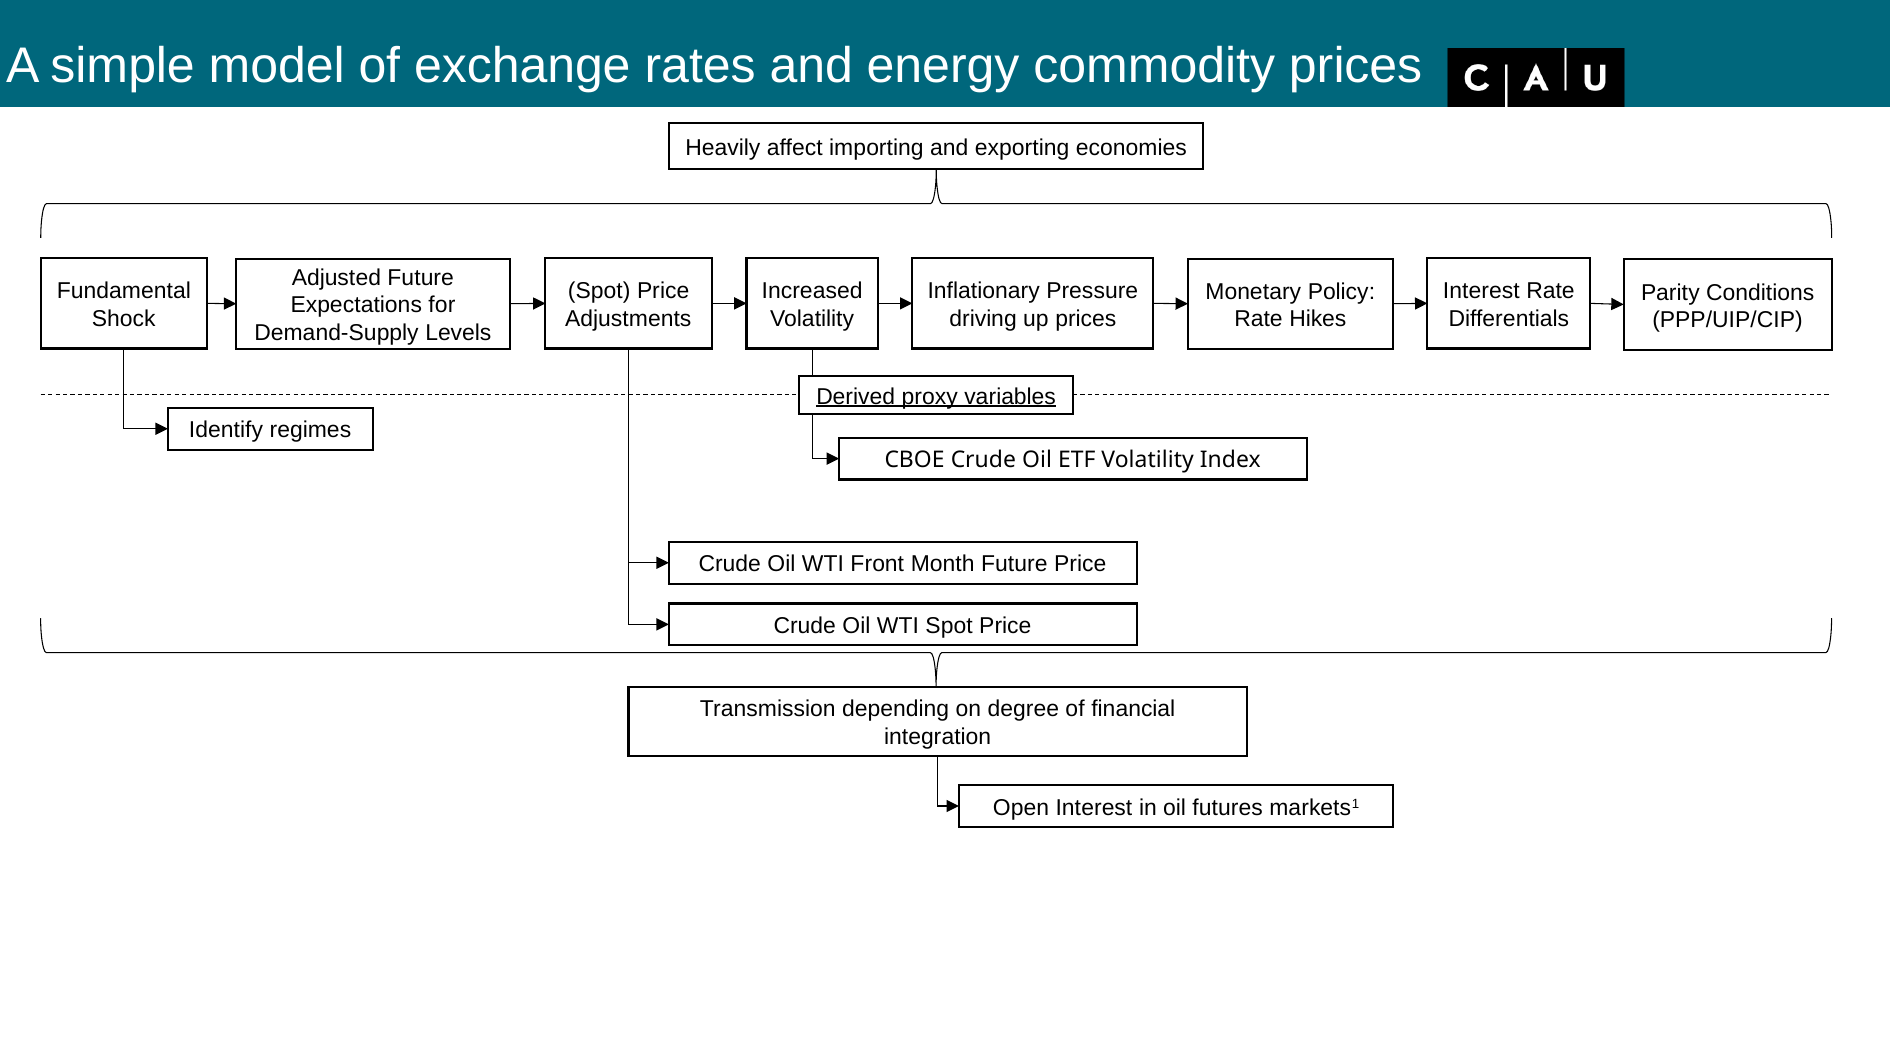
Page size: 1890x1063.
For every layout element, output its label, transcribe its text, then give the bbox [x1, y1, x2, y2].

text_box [770, 390, 881, 417]
text_box A simple model of exchange rates and energy commodity prices [0, 0, 1890, 137]
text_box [541, 435, 756, 466]
text_box Interest Rate Differentials [1426, 257, 1591, 350]
text_box Fundamental Shock [40, 257, 208, 350]
text_box Open Interest in oil futures markets1 [958, 784, 1394, 828]
text_box [40, 169, 1833, 238]
text_box Monetary Policy: Rate Hikes [1187, 258, 1394, 350]
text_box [923, 770, 974, 792]
text_box Crude Oil WTI Spot Price [668, 602, 1138, 646]
text_box Crude Oil WTI Front Month Future Price [668, 541, 1138, 585]
text_box Adjusted Future Expectations for Demand-Supply Levels [235, 258, 511, 350]
text_box [40, 618, 1833, 686]
text_box Increased Volatility [745, 257, 879, 350]
text_box Identify regimes [167, 407, 374, 451]
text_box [105, 366, 186, 411]
text_box (Spot) Price Adjustments [544, 257, 713, 350]
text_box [510, 466, 787, 507]
text_box Inflationary Pressure driving up prices [911, 257, 1154, 350]
text_box Transmission depending on degree of financial integration [627, 686, 1248, 757]
text_box Heavily affect importing and exporting economies [668, 122, 1204, 170]
text_box Parity Conditions (PPP/UIP/CIP) [1623, 258, 1833, 351]
text_box CBOE Crude Oil ETF Volatility Index [838, 437, 1308, 481]
text_box Derived proxy variables [798, 375, 1074, 415]
